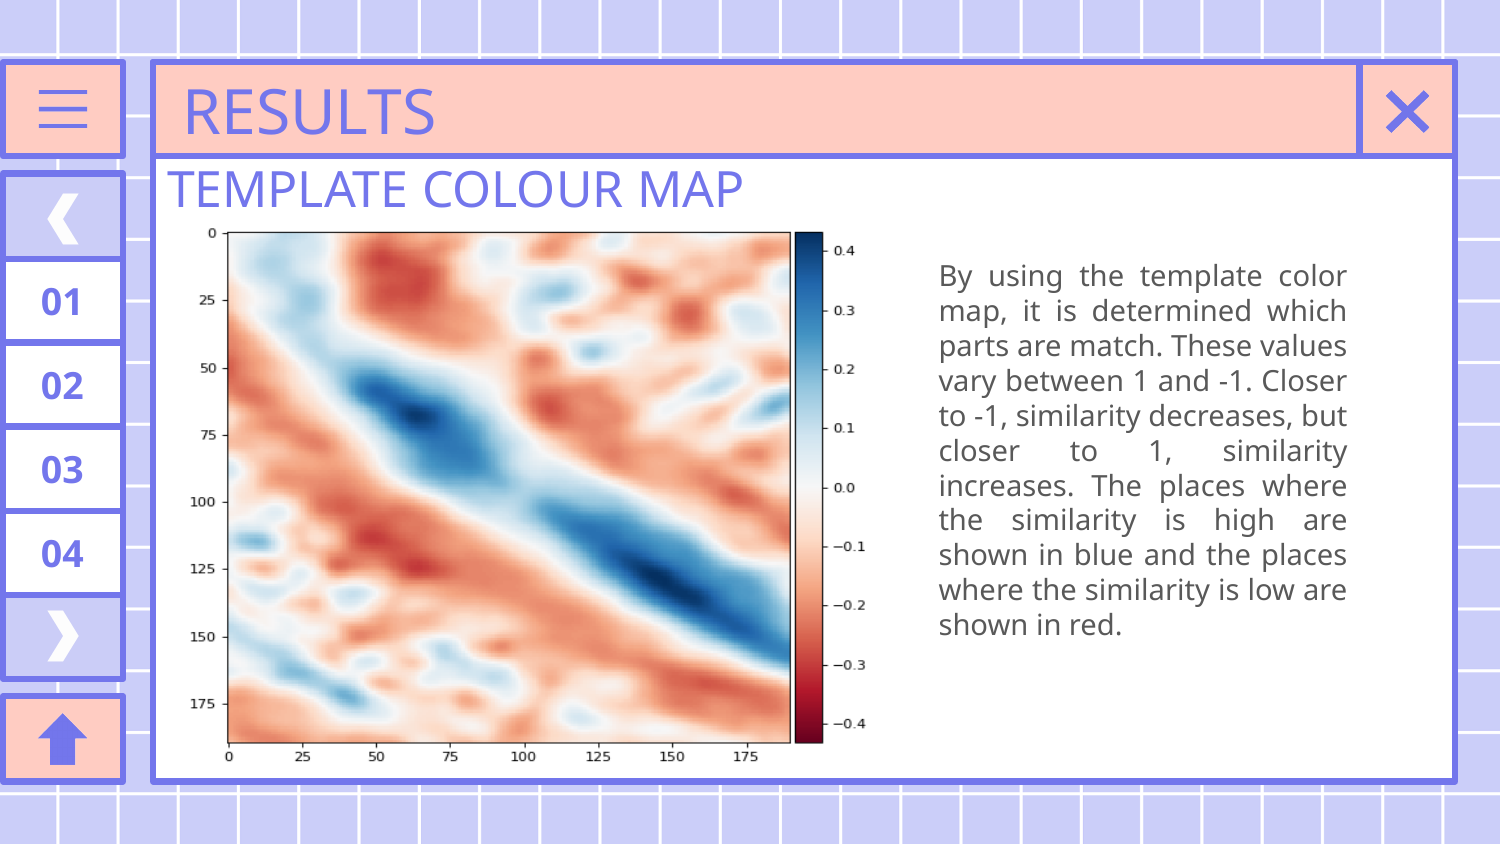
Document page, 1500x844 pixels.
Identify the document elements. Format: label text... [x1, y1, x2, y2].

text_box 04 [20, 533, 104, 572]
text_box 01 [20, 281, 104, 319]
text_box By using the template color map, it is determined which parts are match. These values vary between 1 and -1. Closer to -1, similarity decreases, but closer to 1, similarity increases. The places where the similarity is high are shown in blue and the places where the similarity is low are shown in red. [938, 402, 1348, 497]
picture [37, 713, 88, 765]
picture [38, 90, 88, 129]
text_box 02 [20, 365, 104, 403]
text_box RESULTS [182, 62, 1317, 157]
text_box TEMPLATE COLOUR MAP [152, 150, 1247, 225]
text_box 03 [20, 449, 104, 487]
picture [38, 610, 88, 662]
picture [38, 193, 88, 245]
picture [0, 0, 1500, 844]
